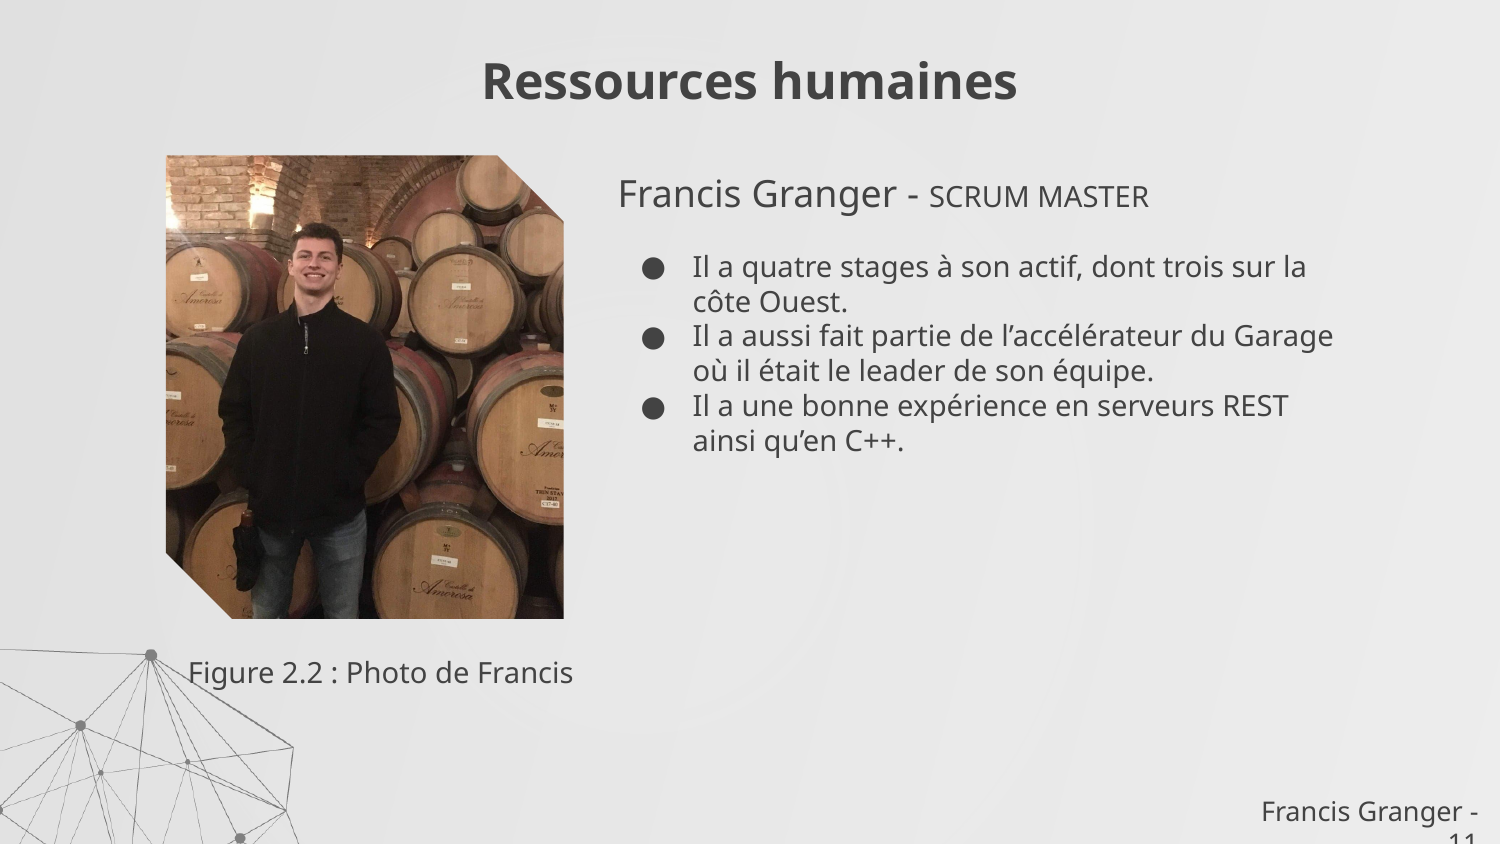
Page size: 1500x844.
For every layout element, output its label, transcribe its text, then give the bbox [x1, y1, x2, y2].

text_box Figure 2.2 : Photo de Francis [40, 639, 722, 720]
title Ressources humaines [322, 34, 1178, 156]
slide_number Francis Granger - 11 [1222, 779, 1494, 844]
text_box Francis Granger - SCRUM MASTER Il a quatre stages à son actif, dont trois sur la côte Ouest. Il a aussi fait partie de l’accélérateur du Garage où il était le leader de son équipe. Il a une bonne expérience en serveurs REST ainsi qu’en C++. [602, 155, 1375, 439]
picture [0, 0, 1500, 844]
